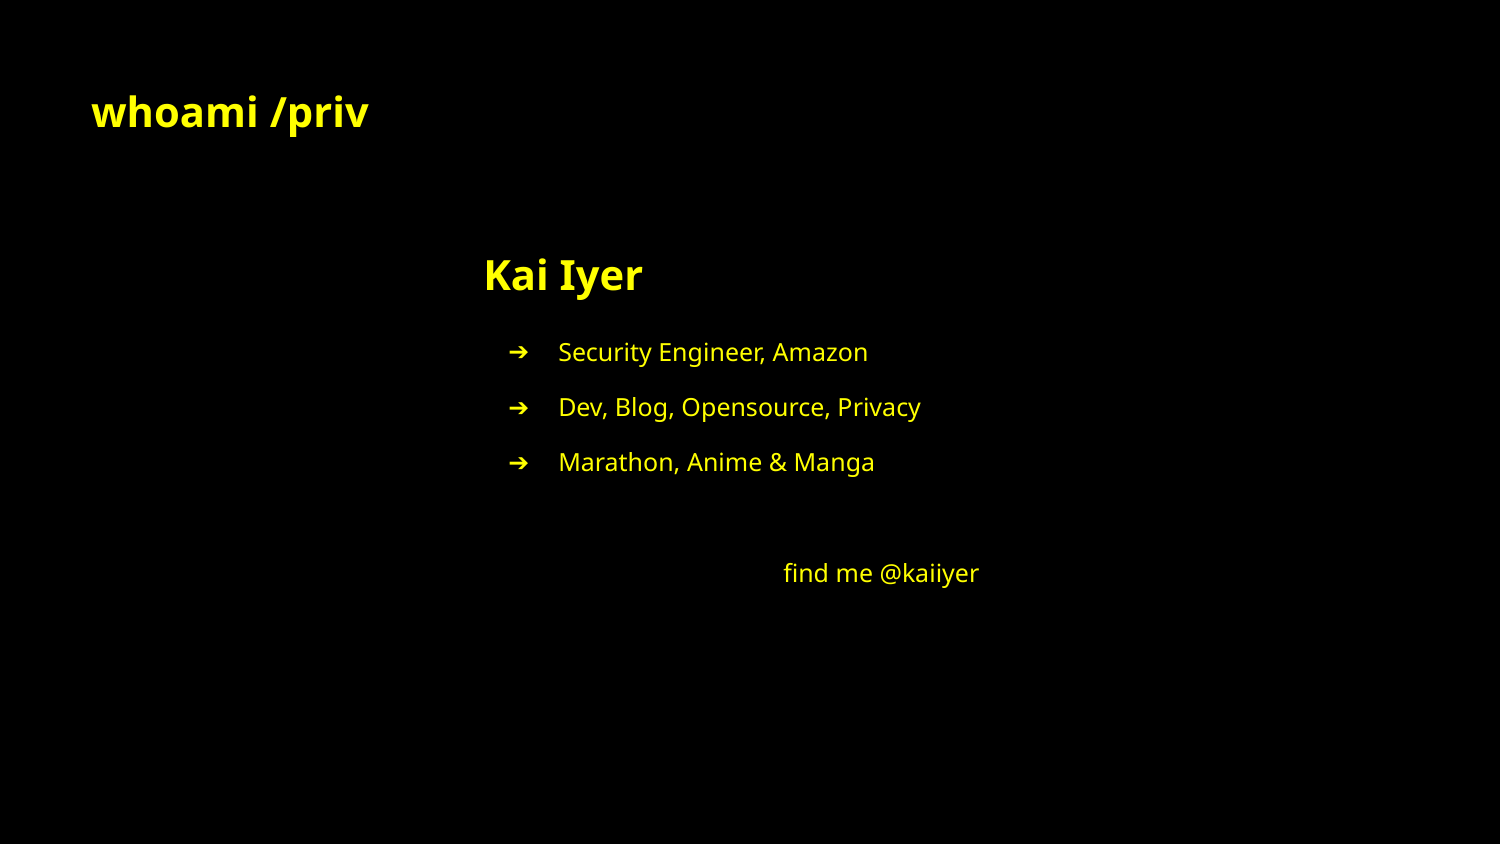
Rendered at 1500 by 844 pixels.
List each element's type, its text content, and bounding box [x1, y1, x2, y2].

text_box whoami /priv [76, 56, 640, 151]
list Kai Iyer Security Engineer, Amazon Dev, Blog, Opensource, Privacy Marathon, Anime & Manga find me @kaiiyer [468, 225, 1032, 583]
